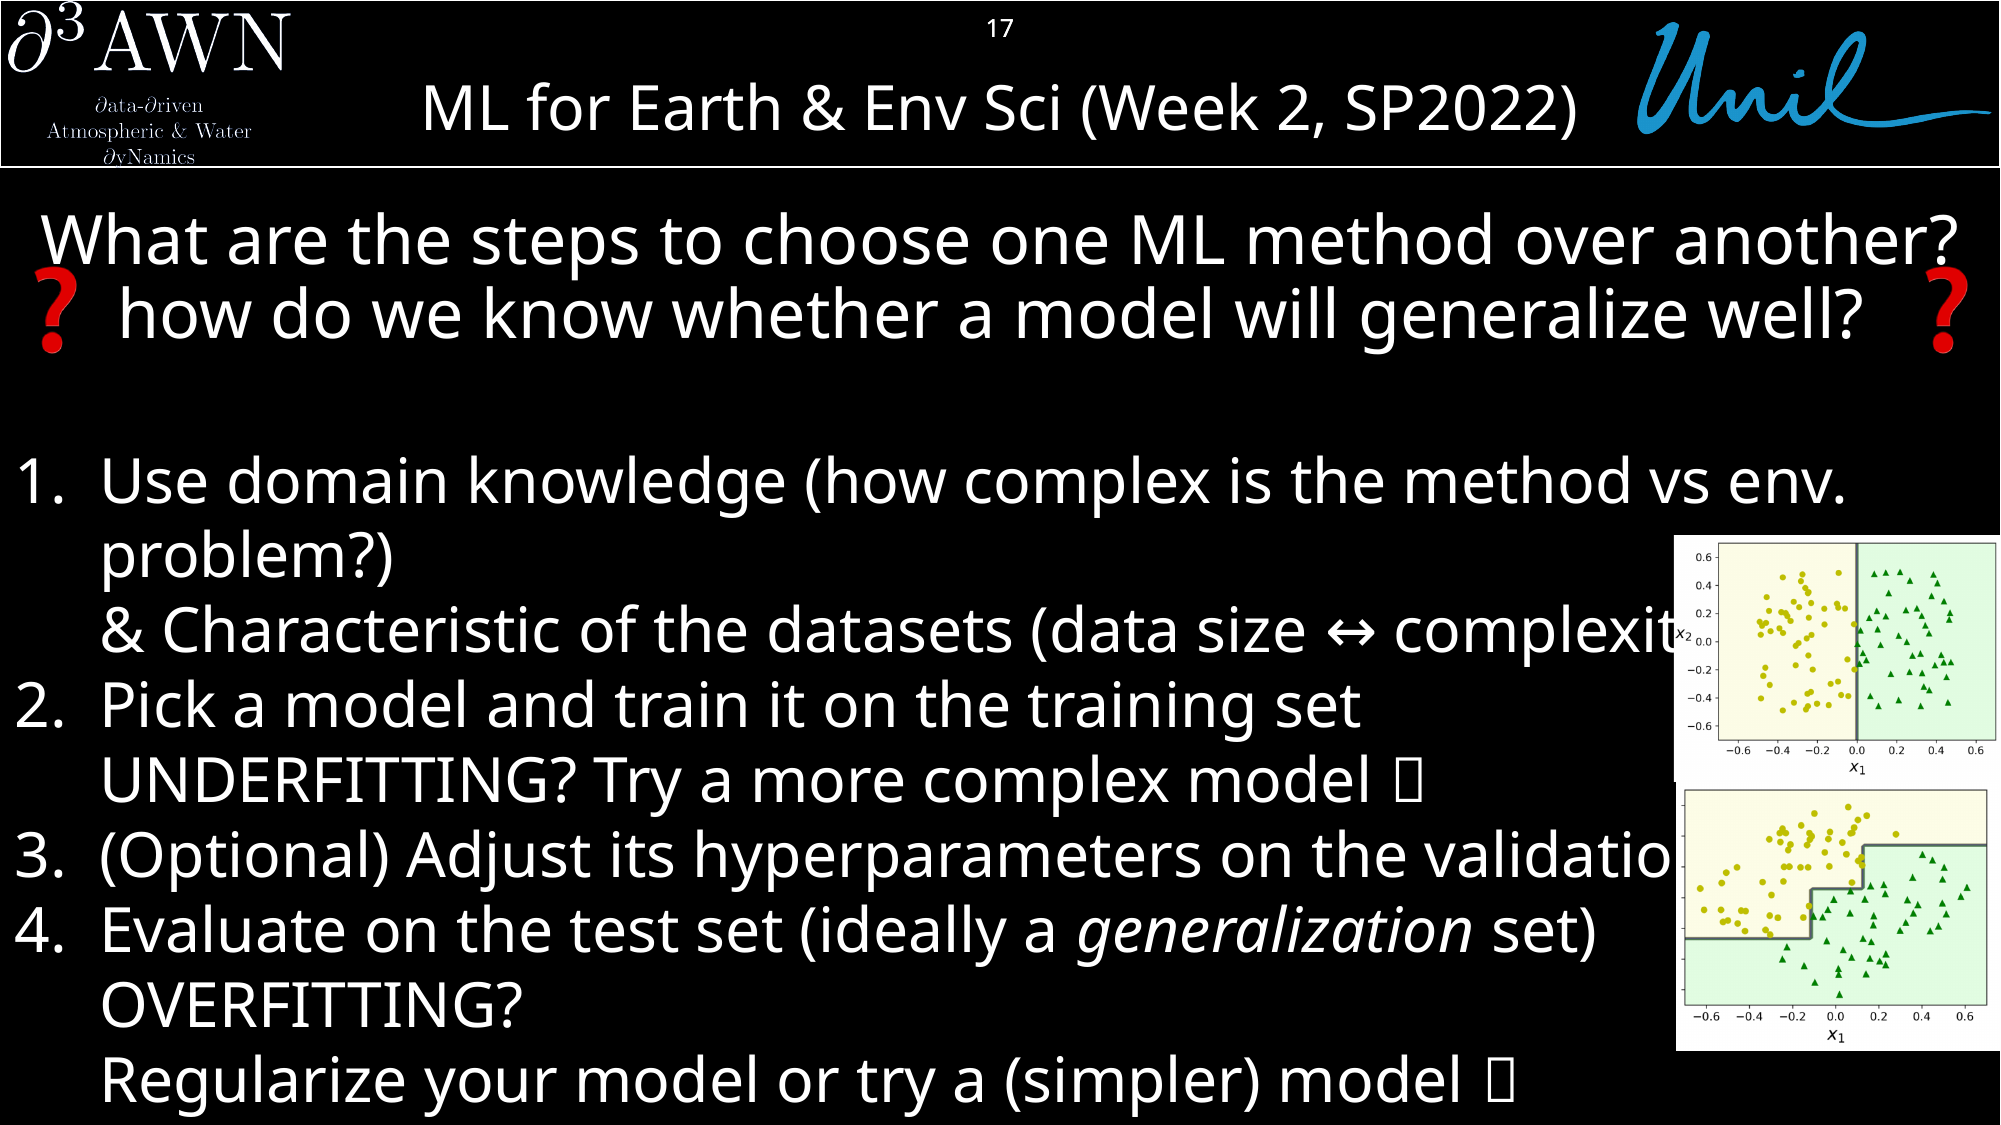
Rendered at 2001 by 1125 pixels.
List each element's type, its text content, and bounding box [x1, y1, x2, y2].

picture [0, 255, 109, 364]
text_box Use domain knowledge (how complex is the method vs env. problem?) & Characteristic of the datasets (data size ↔ complexity) Pick a model and train it on the training set UNDERFITTING? Try a more complex model  (Optional) Adjust its hyperparameters on the validation set Evaluate on the test set (ideally a generalization set) OVERFITTING? Regularize your model or try a (simpler) model  → Workflow from lecture 1 slides or Géron Ch2/Appendix B for more [0, 433, 2000, 1125]
slide_number 17 [774, 0, 1225, 60]
picture [1609, 22, 2000, 145]
picture [1673, 535, 2000, 1051]
title What are the steps to choose one ML method over another? how do we know whether a model will generalize well? [0, 171, 2000, 389]
picture [1891, 255, 2000, 364]
picture [0, 0, 298, 168]
